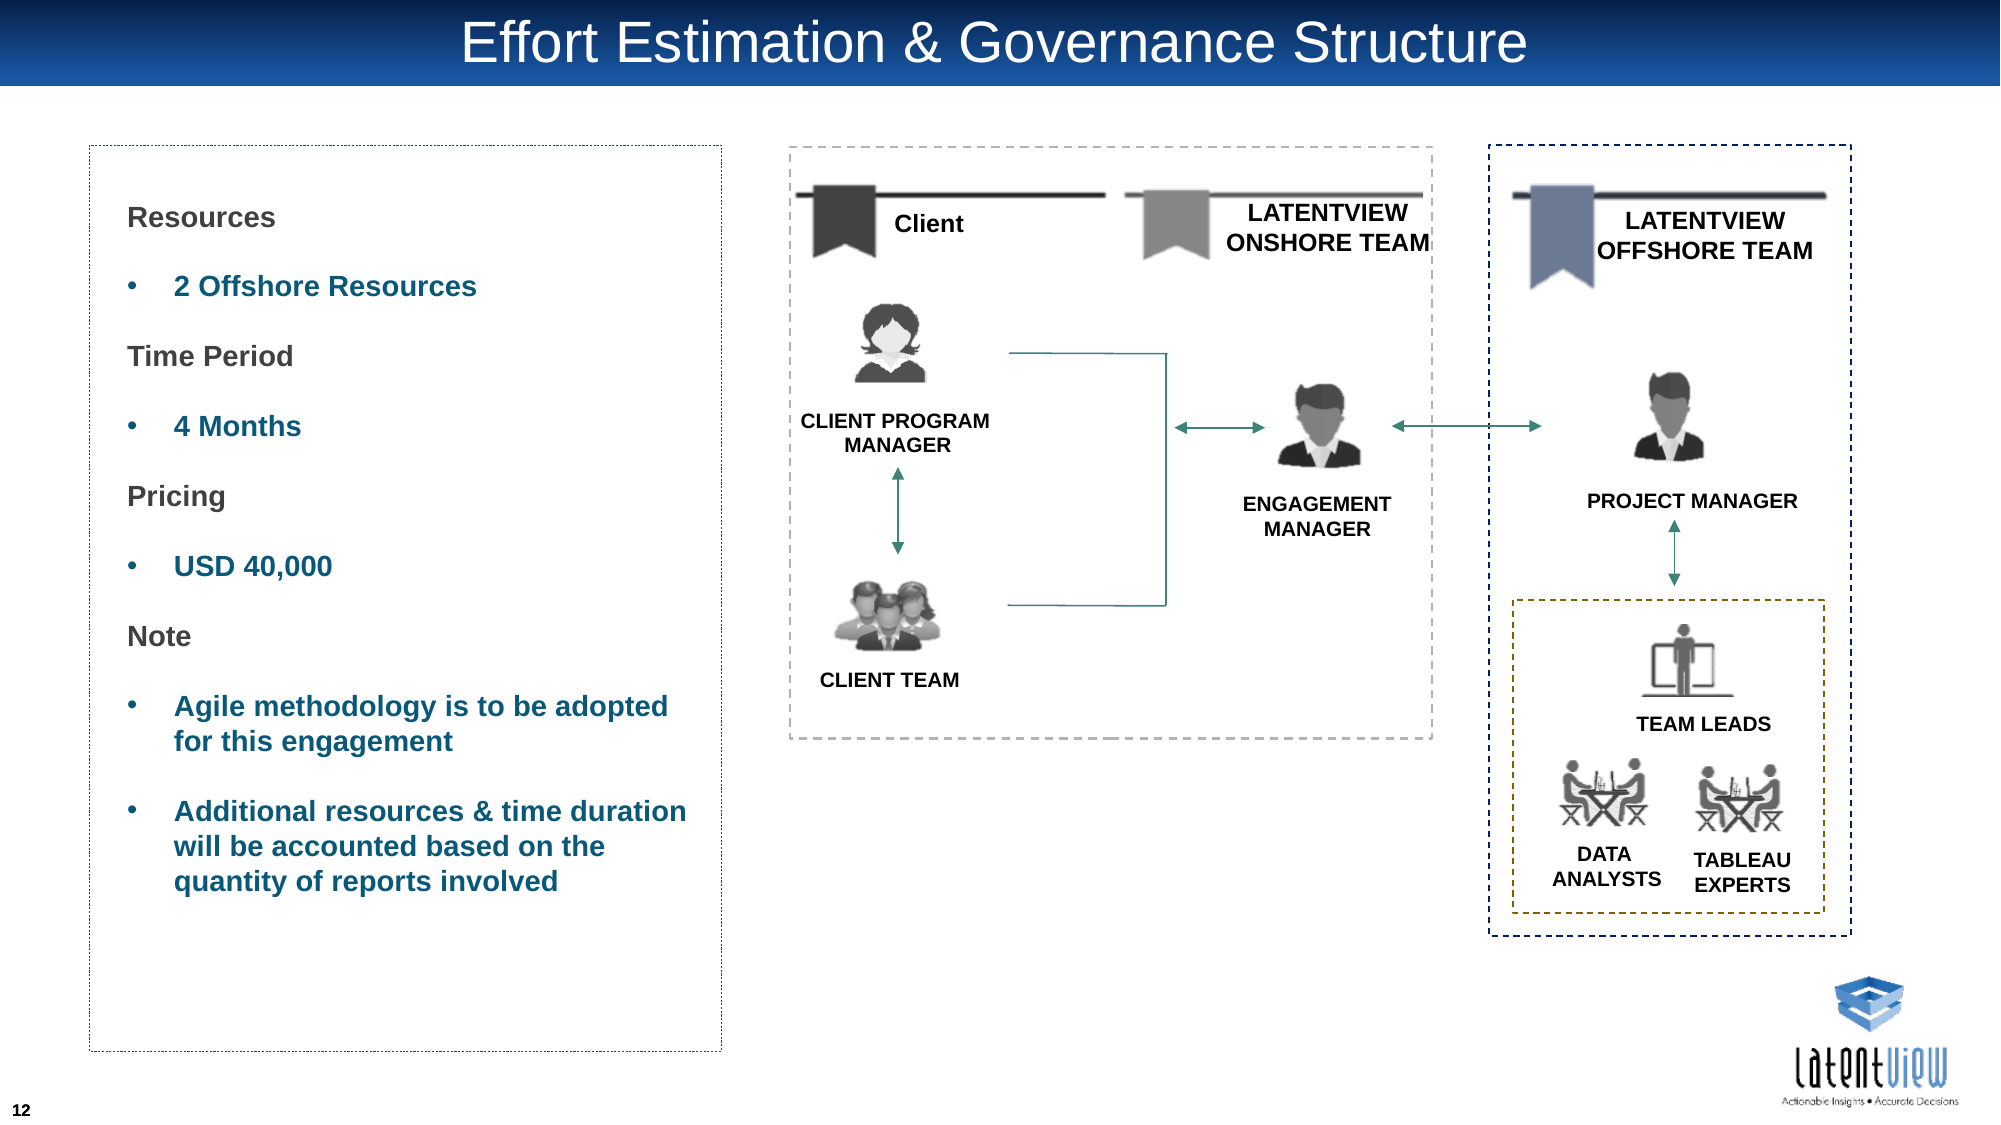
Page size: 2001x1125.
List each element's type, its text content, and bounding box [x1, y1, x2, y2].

title Effort Estimation & Governance Structure [98, 9, 1894, 77]
picture [848, 299, 936, 390]
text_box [1111, 179, 1438, 291]
picture [1637, 624, 1739, 698]
text_box [790, 146, 1433, 179]
text_box TABLEAU EXPERTS [1693, 847, 1792, 898]
picture [1754, 959, 1988, 1125]
text_box CLIENT PROGRAM MANAGER [774, 407, 1022, 458]
text_box CLIENT TEAM [820, 666, 960, 692]
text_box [1555, 750, 1655, 842]
text_box [790, 291, 1433, 739]
picture [1620, 363, 1715, 474]
picture [1261, 375, 1374, 480]
picture [822, 573, 953, 660]
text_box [89, 145, 722, 1051]
text_box ENGAGEMENT MANAGER [1217, 490, 1417, 541]
text_box [1512, 600, 1825, 913]
picture [1507, 172, 1840, 314]
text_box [1691, 756, 1790, 849]
text_box [1489, 144, 1851, 936]
text_box PROJECT MANAGER [1587, 488, 1799, 514]
picture [790, 179, 1123, 292]
